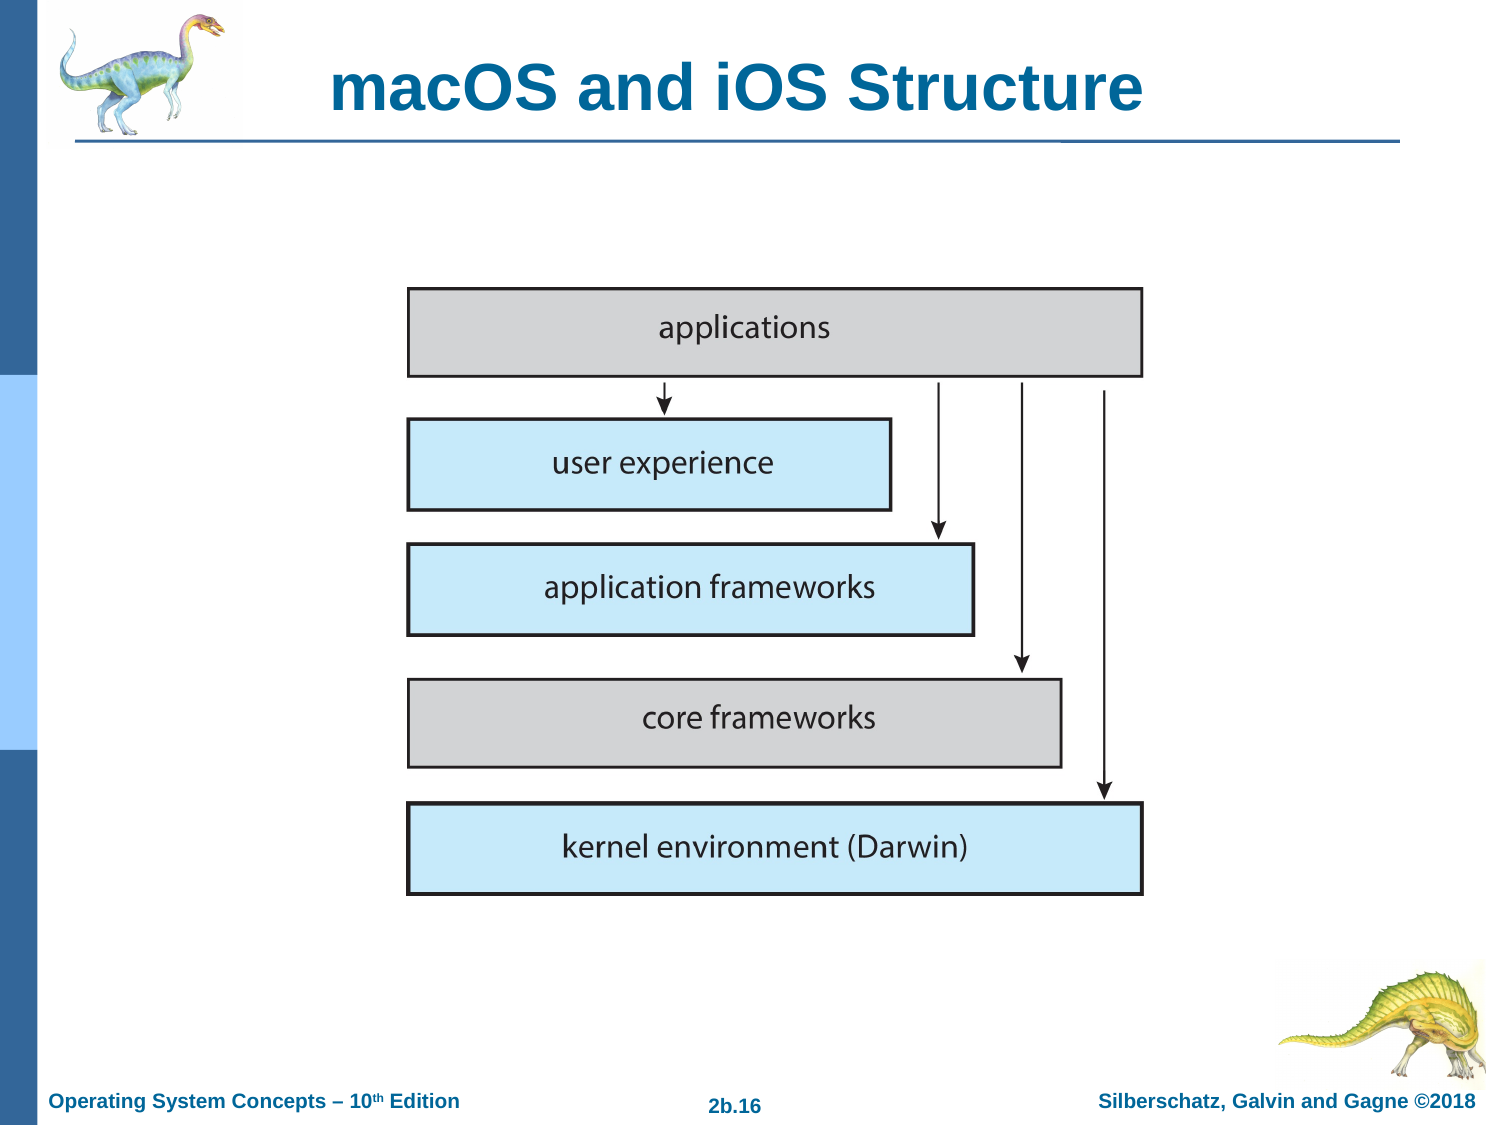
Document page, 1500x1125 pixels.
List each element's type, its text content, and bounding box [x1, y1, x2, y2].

picture [1275, 959, 1486, 1090]
title macOS and iOS Structure [75, 36, 1400, 132]
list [405, 287, 1145, 896]
picture [46, 0, 243, 149]
